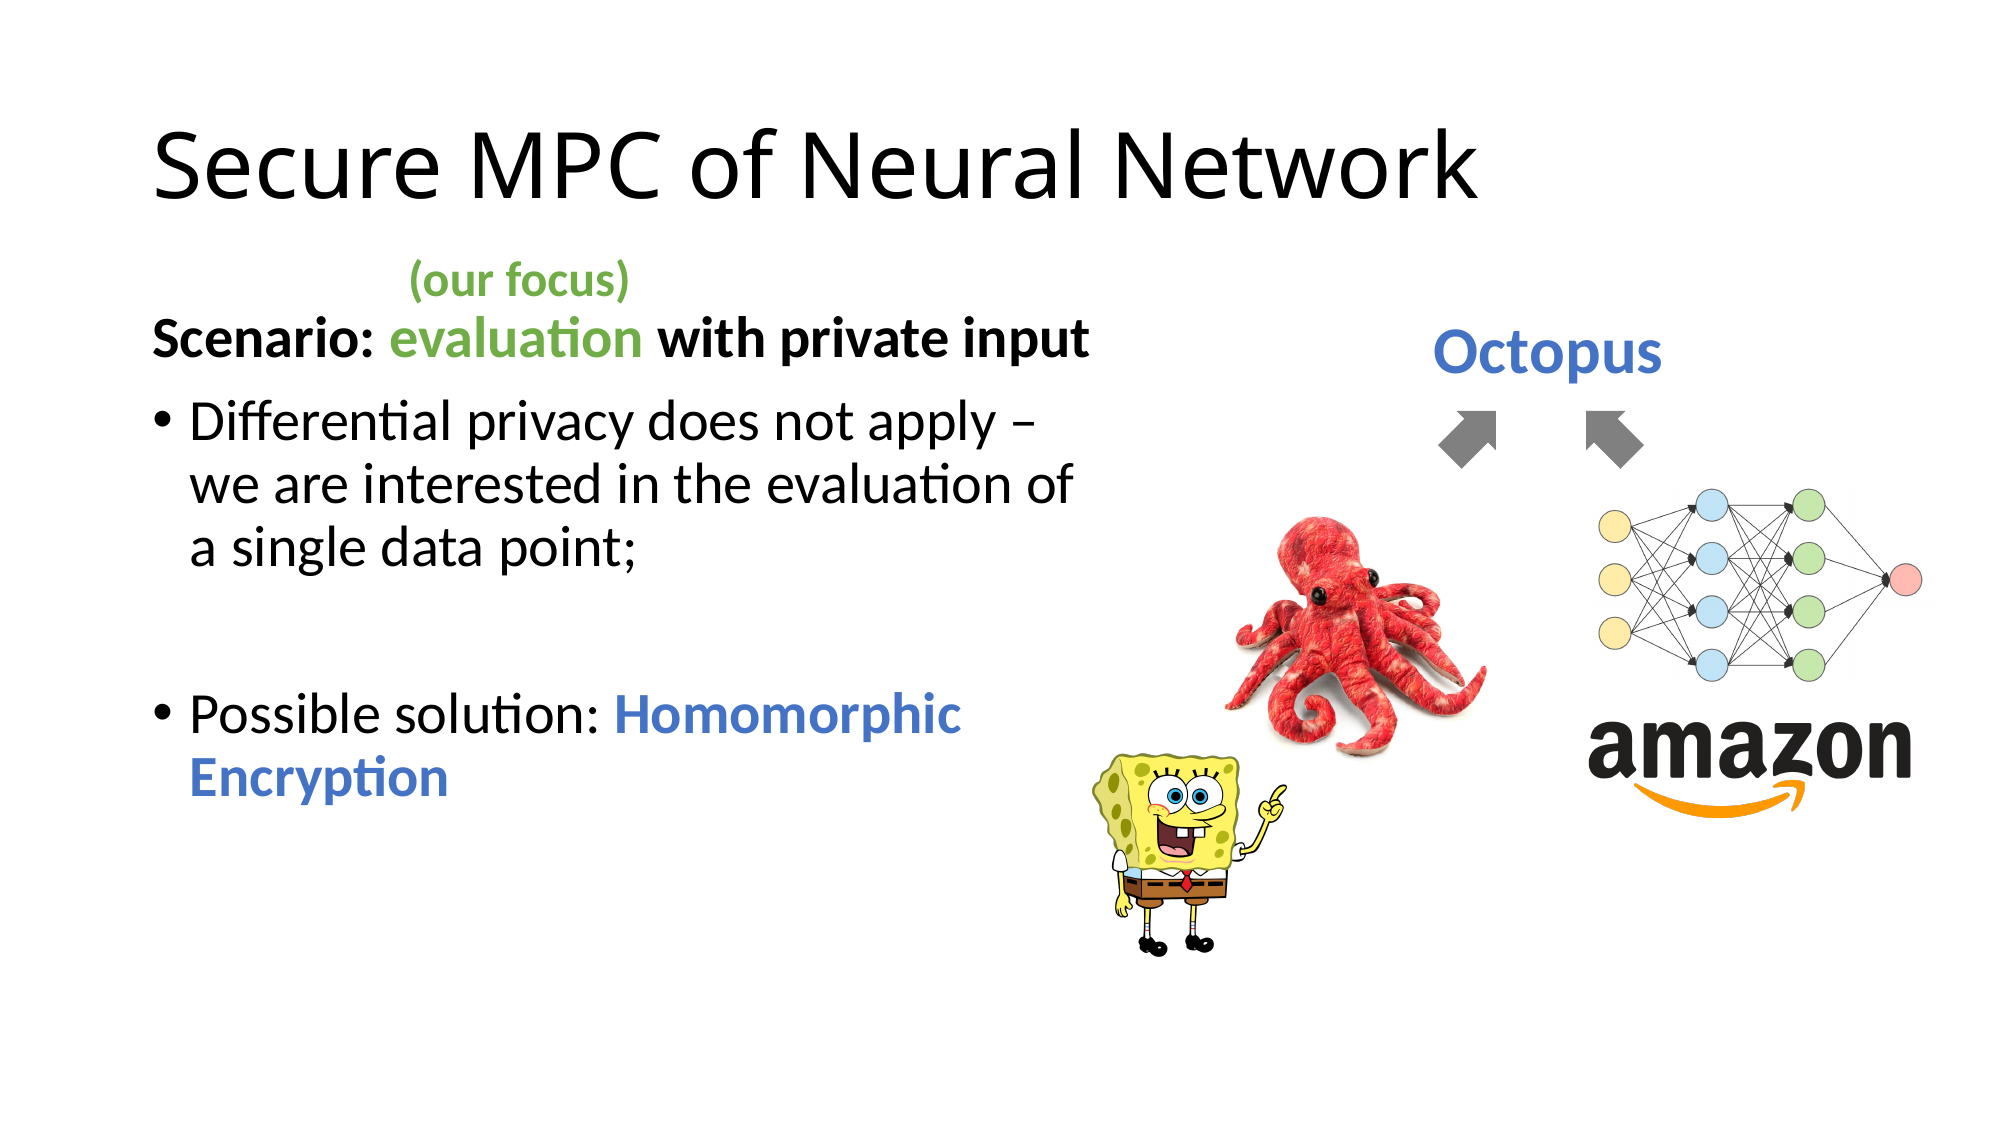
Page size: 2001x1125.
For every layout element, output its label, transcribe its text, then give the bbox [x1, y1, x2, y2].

text_box (our focus) [137, 245, 902, 342]
list Scenario: evaluation with private input Differential privacy does not apply – we are interested in the evaluation of a single data point; Possible solution: Homomorphic Encryption [137, 299, 1110, 1042]
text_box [1080, 299, 1938, 964]
text_box Secure MPC of Neural Network [137, 59, 1863, 278]
